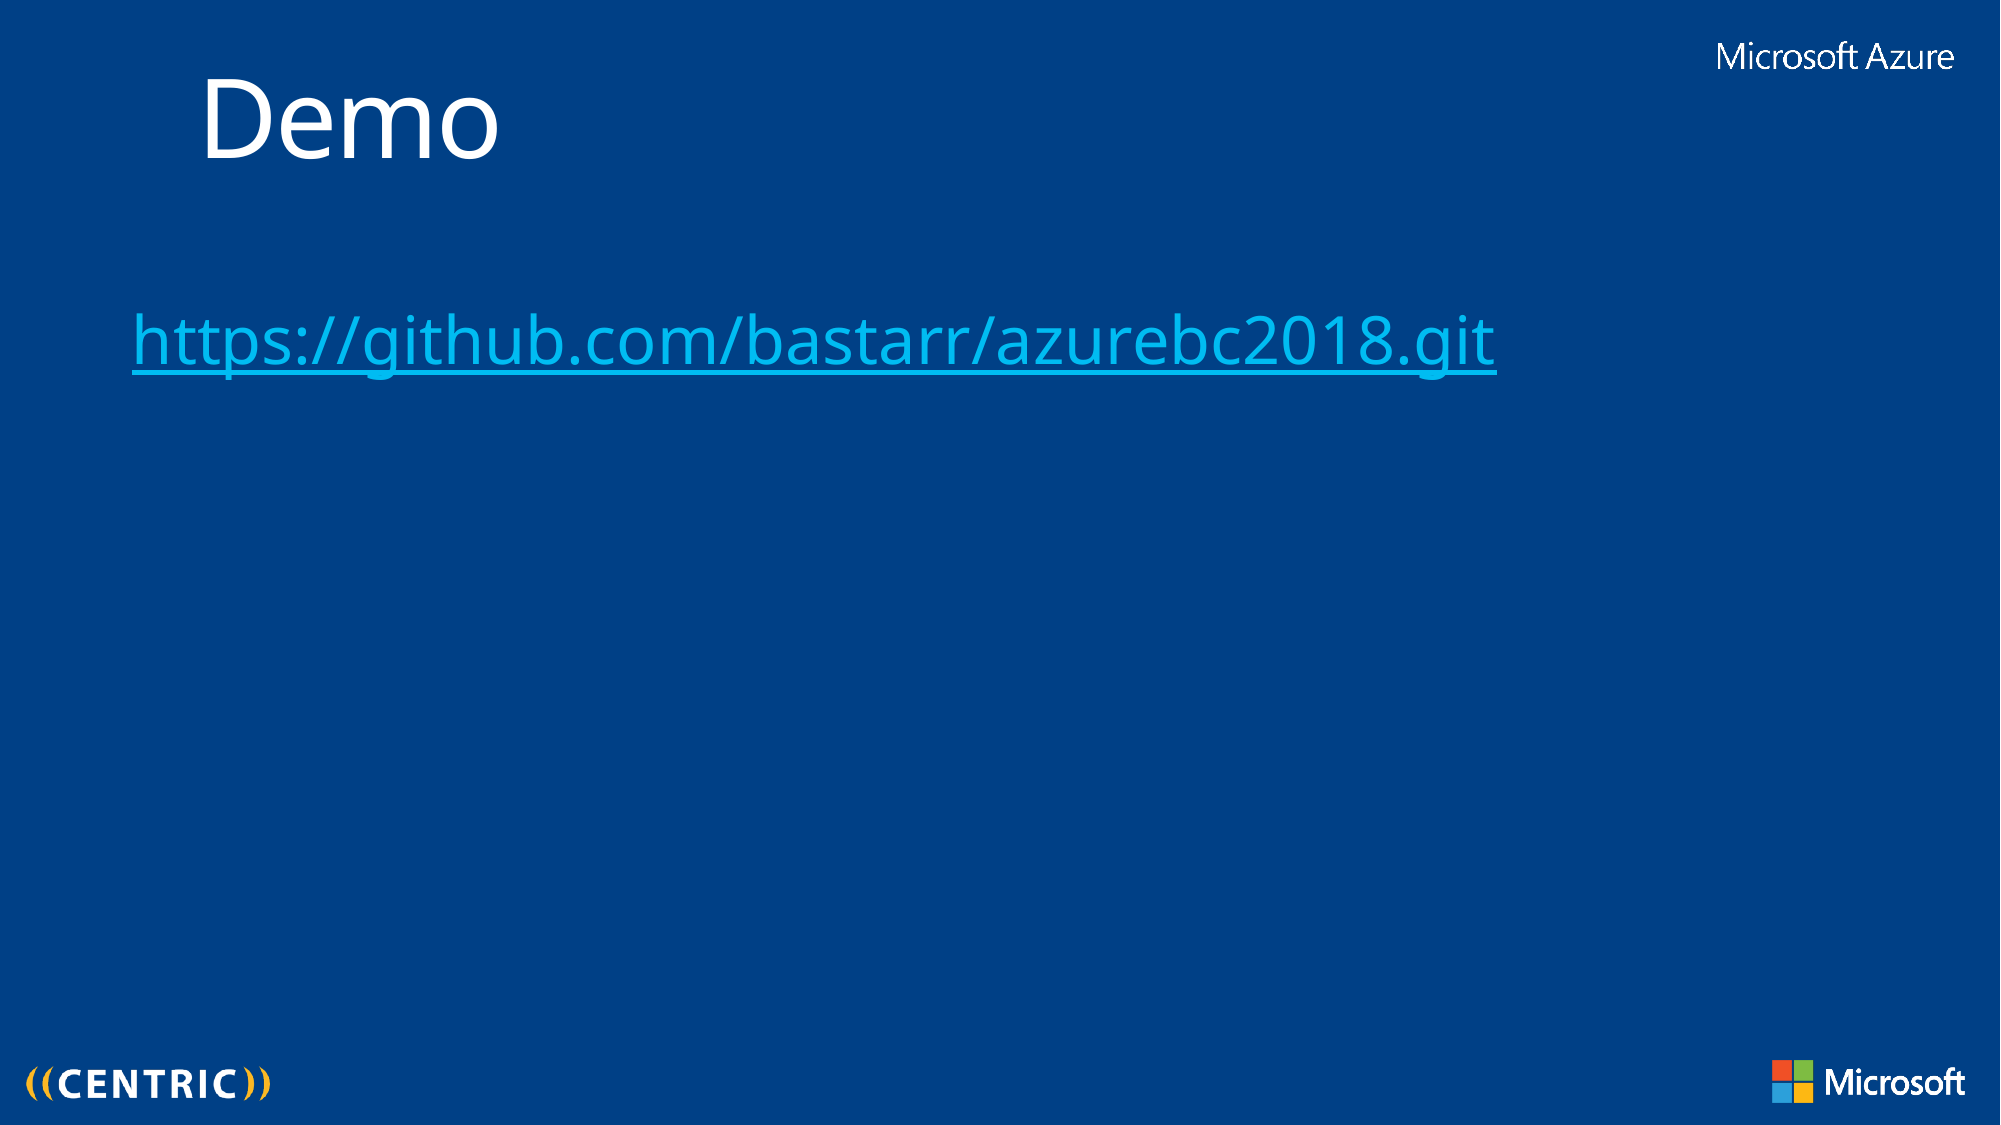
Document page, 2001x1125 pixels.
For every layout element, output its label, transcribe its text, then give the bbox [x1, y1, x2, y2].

picture [26, 1066, 270, 1101]
picture [1699, 24, 1972, 56]
text_box https://github.com/bastarr/azurebc2018.git [101, 275, 1528, 405]
text_box Demo [182, 56, 2000, 214]
picture [1772, 1060, 1965, 1103]
